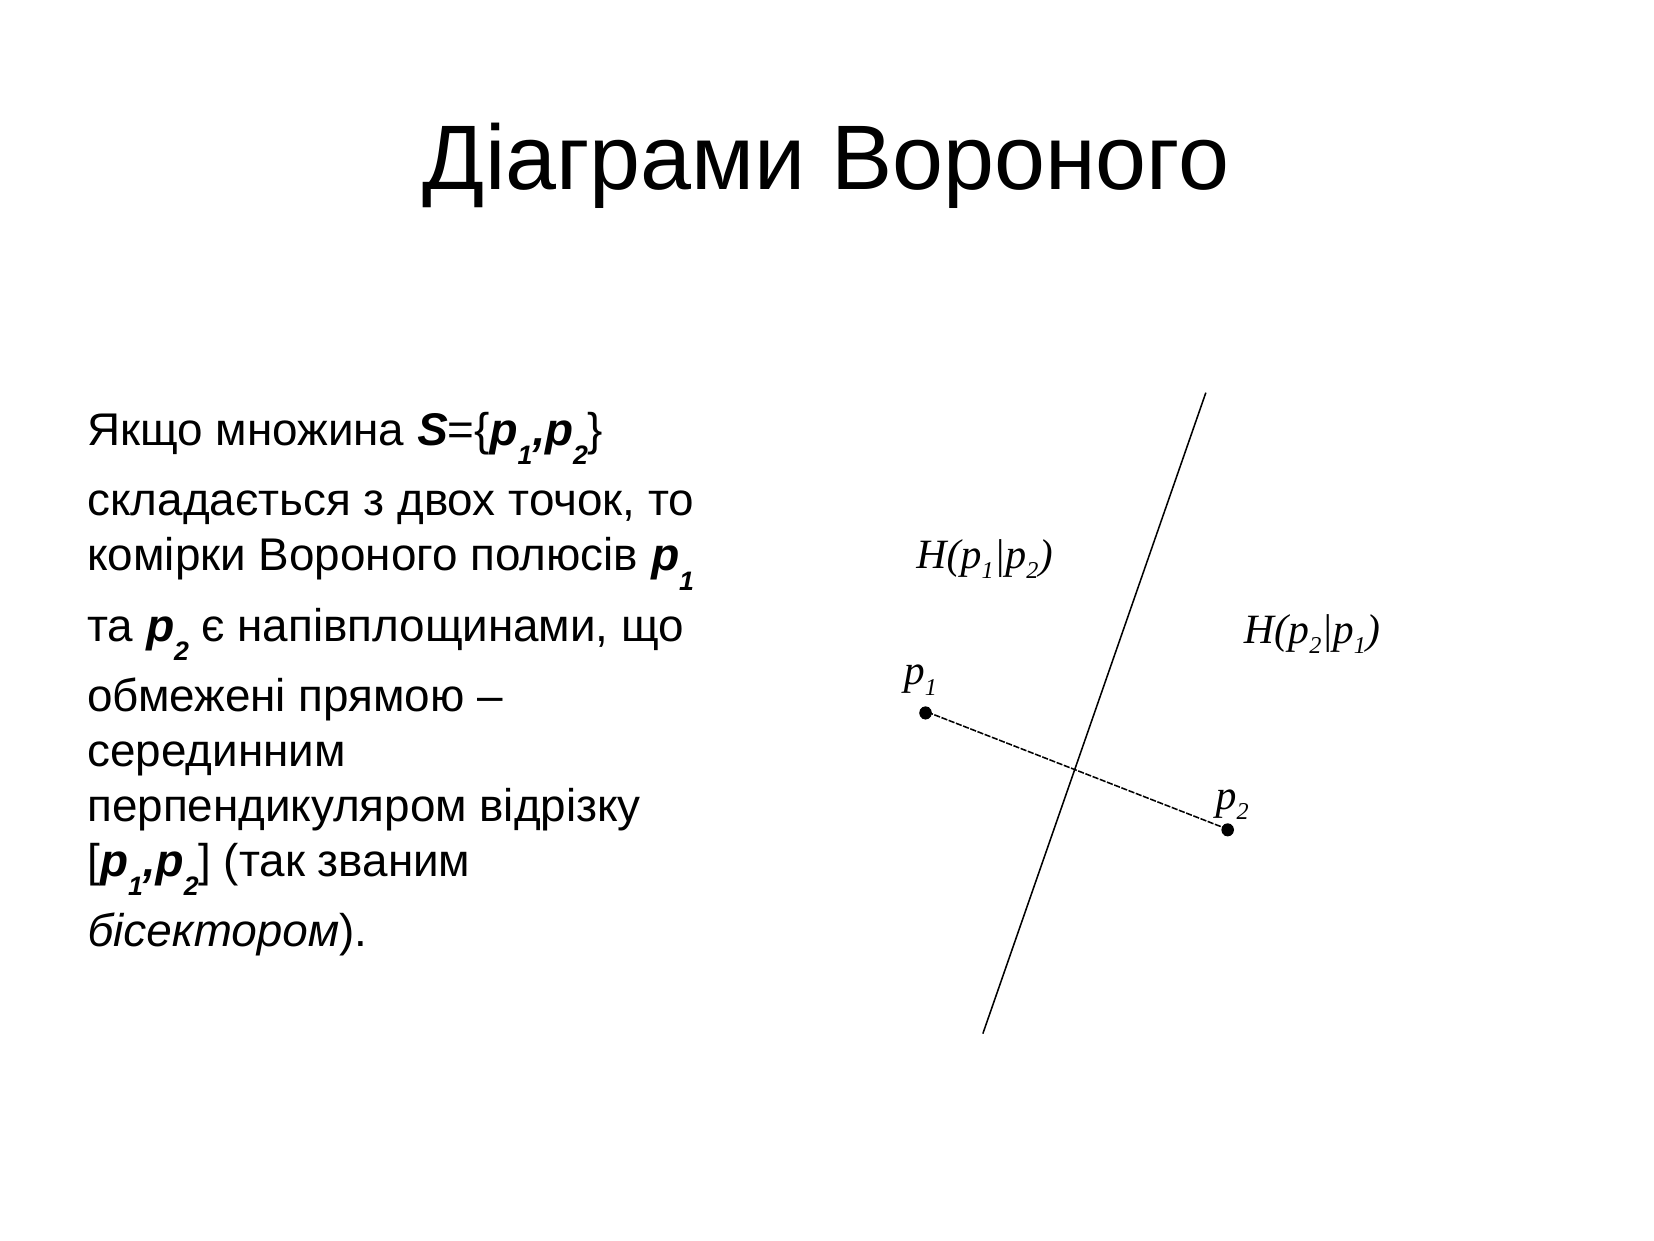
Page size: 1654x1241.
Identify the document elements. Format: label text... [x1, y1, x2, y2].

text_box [878, 392, 1464, 1034]
subtitle Якщо множина S={p1,p2} складається з двох точок, то комірки Вороного полюсів p1 та p2 є напівплощинами, що обмежені прямою – серединним перпендикуляром відрізку [p1,p2] (так званим бісектором). [87, 275, 718, 1080]
title Діаграми Вороного [82, 56, 1571, 250]
